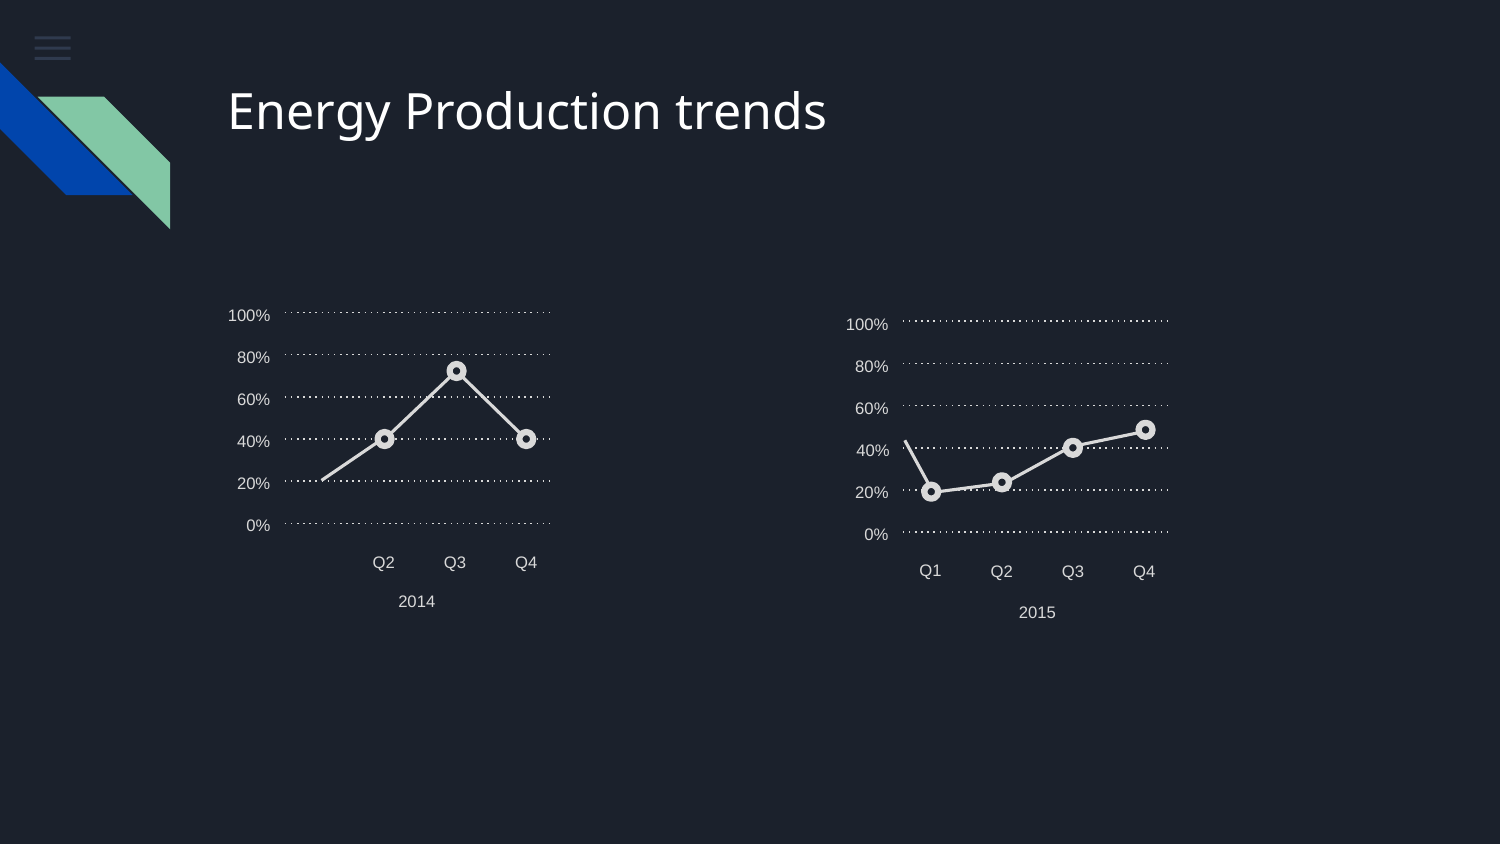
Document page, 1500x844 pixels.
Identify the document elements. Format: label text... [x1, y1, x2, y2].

title Energy Production trends [212, 64, 1368, 215]
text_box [823, 298, 1173, 637]
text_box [212, 289, 555, 626]
